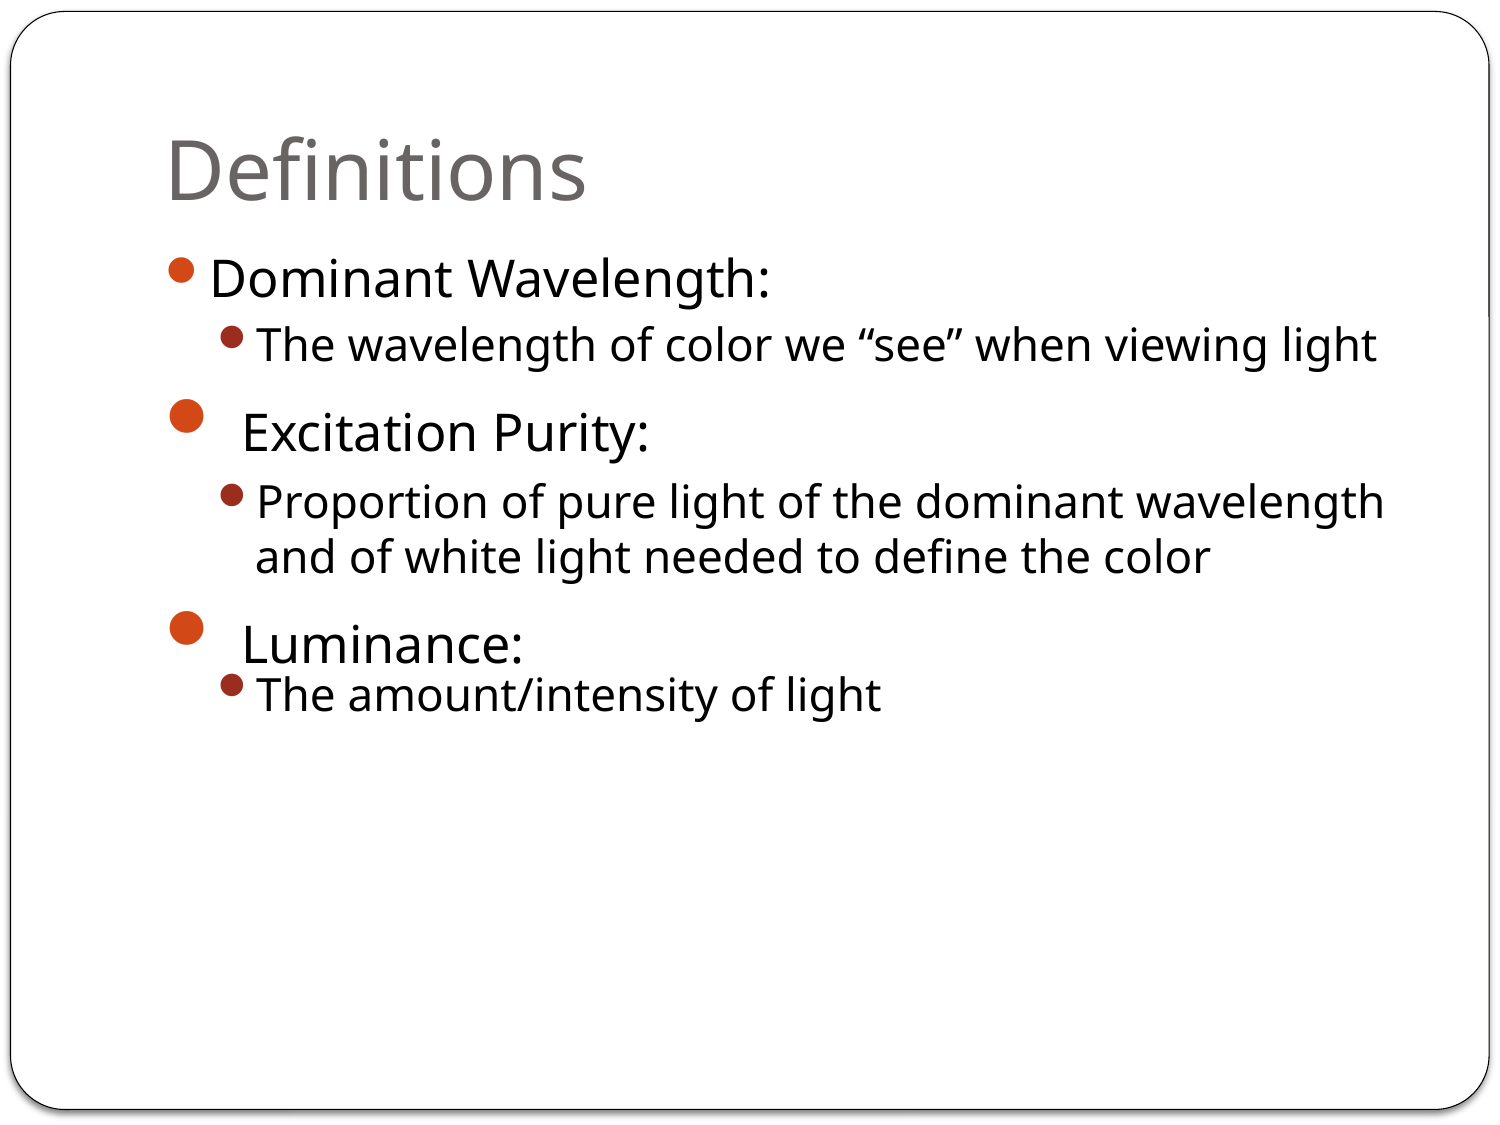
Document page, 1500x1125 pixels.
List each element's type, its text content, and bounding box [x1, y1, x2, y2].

title Definitions [150, 45, 1425, 233]
list Dominant Wavelength: The wavelength of color we “see” when viewing light Excitation Purity: Proportion of pure light of the dominant wavelength and of white light needed to define the color Luminance: The amount/intensity of light [150, 237, 1425, 988]
